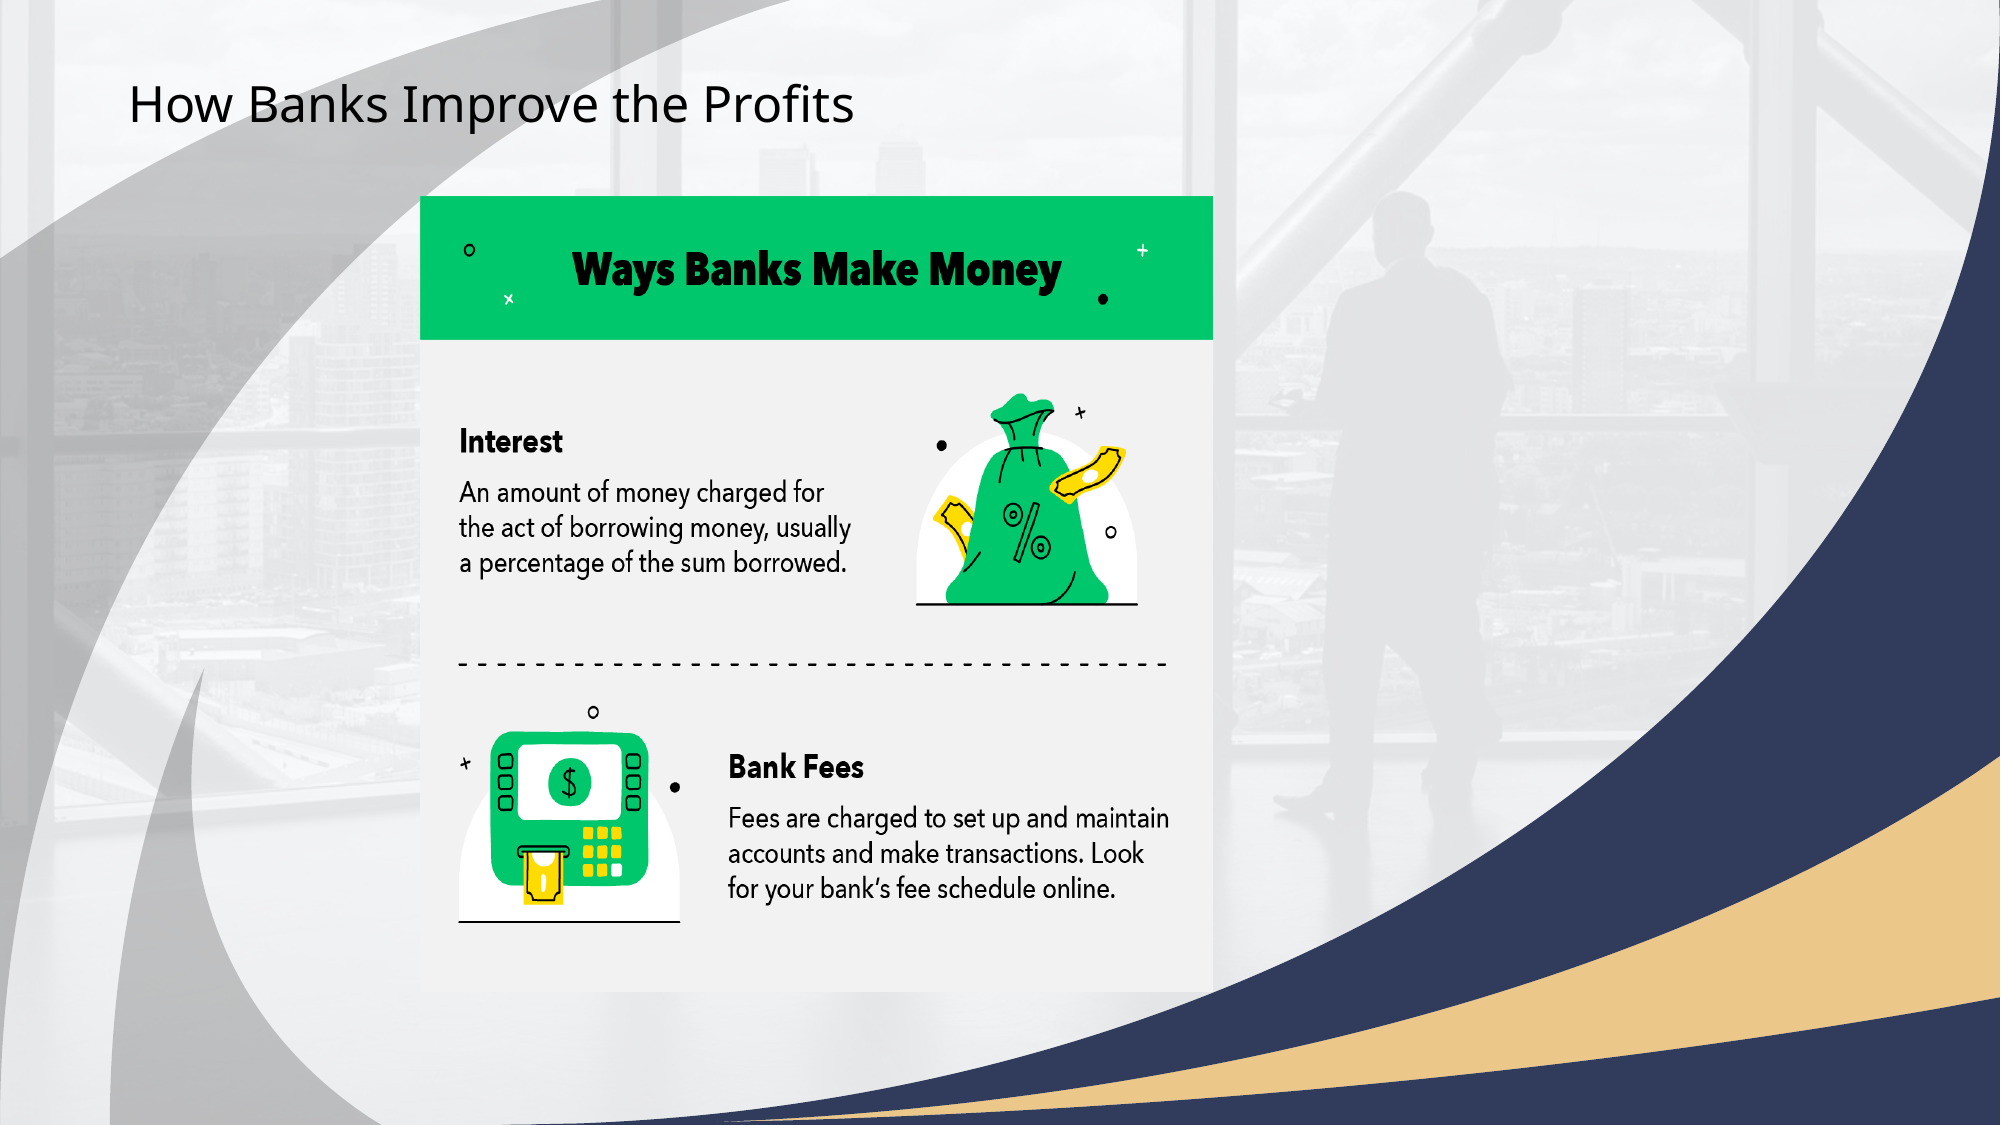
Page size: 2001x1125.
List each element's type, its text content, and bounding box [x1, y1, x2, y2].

text_box How Banks Improve the Profits [113, 71, 1682, 126]
picture [420, 196, 1213, 992]
